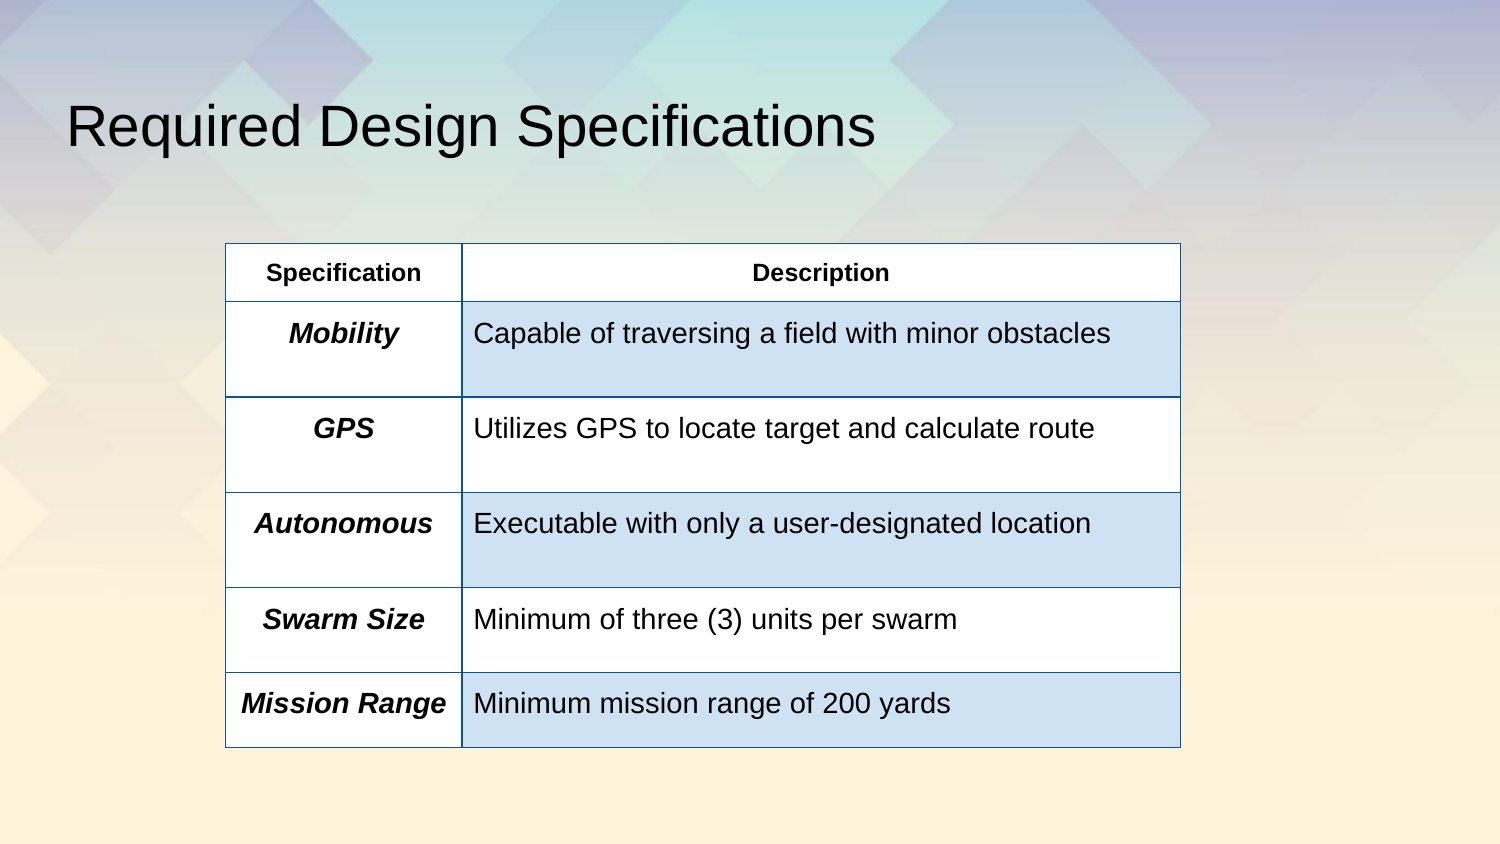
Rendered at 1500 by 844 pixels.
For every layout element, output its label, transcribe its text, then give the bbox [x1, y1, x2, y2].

table_header Description [463, 244, 1180, 301]
table_cell Capable of traversing a field with minor obstacles [463, 302, 1180, 396]
table_cell Autonomous [226, 493, 461, 587]
table_cell GPS [226, 398, 461, 492]
table_cell Mobility [226, 302, 461, 396]
table_cell Mission Range [226, 673, 461, 747]
table_cell Swarm Size [226, 588, 461, 672]
table_header Specification [226, 244, 461, 301]
title Required Design Specifications [51, 72, 1449, 167]
picture [0, 0, 1500, 844]
table_cell Minimum mission range of 200 yards [463, 673, 1180, 747]
table_cell Utilizes GPS to locate target and calculate route [463, 398, 1180, 492]
list [51, 189, 1449, 750]
table_cell Executable with only a user-designated location [463, 493, 1180, 587]
table_cell Minimum of three (3) units per swarm [463, 588, 1180, 672]
